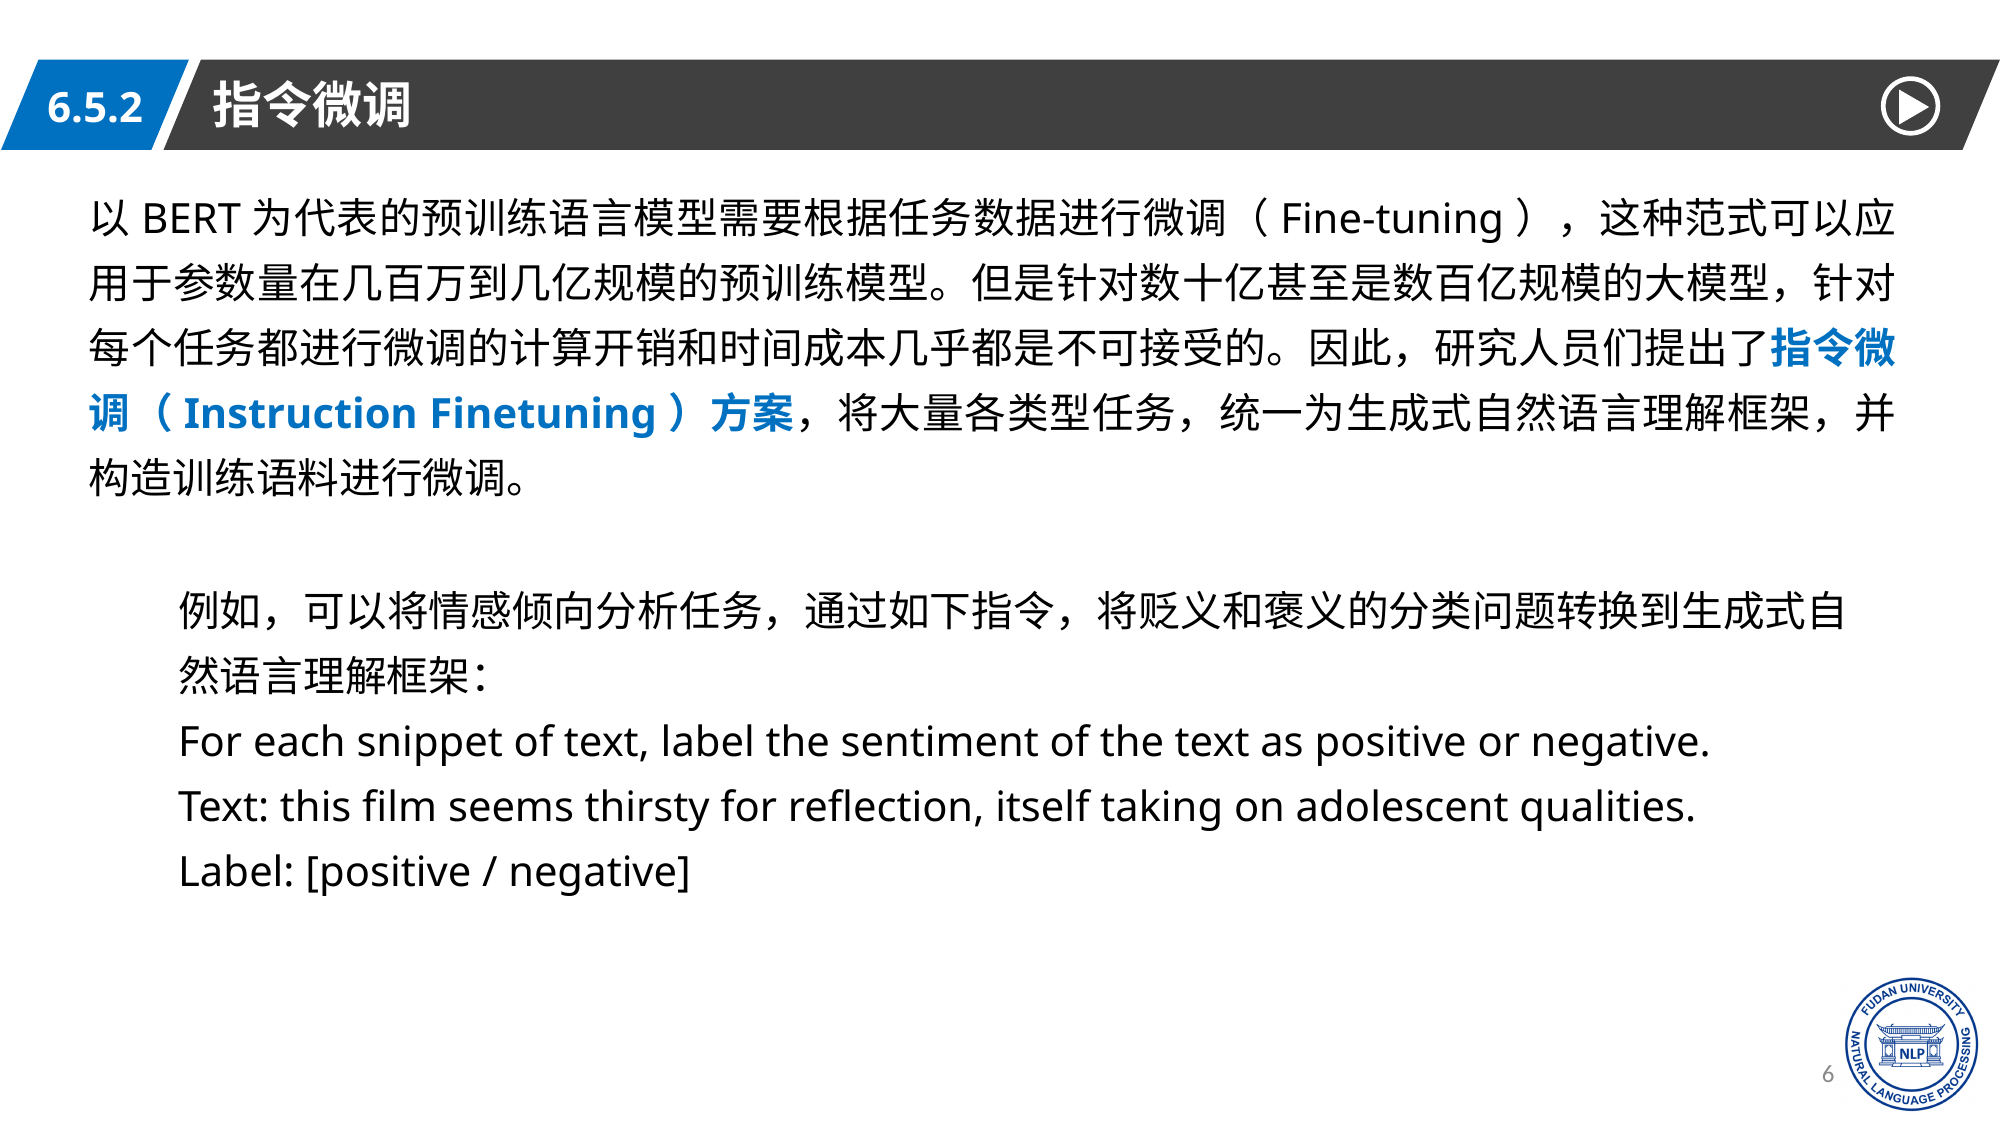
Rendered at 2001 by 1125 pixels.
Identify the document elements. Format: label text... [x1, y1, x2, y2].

text_box 以BERT为代表的预训练语言模型需要根据任务数据进行微调（Fine-tuning），这种范式可以应用于参数量在几百万到几亿规模的预训练模型。但是针对数十亿甚至是数百亿规模的大模型，针对每个任务都进行微调的计算开销和时间成本几乎都是不可接受的。因此，研究人员们提出了指令微调（Instruction Finetuning）方案，将大量各类型任务，统一为生成式自然语言理解框架，并构造训练语料进行微调。 [74, 169, 1911, 509]
text_box 6.5.2 [26, 73, 164, 138]
text_box 指令微调 [198, 66, 428, 142]
text_box [32, 59, 189, 120]
text_box 例如，可以将情感倾向分析任务，通过如下指令，将贬义和褒义的分类问题转换到生成式自然语言理解框架： For each snippet of text, label the sentiment of the text as positive or negative. Text: this film seems thirsty for reflection, itself taking on adolescent qualities. Label: [positive / negative] [163, 562, 1884, 903]
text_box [1883, 78, 1939, 134]
text_box [163, 59, 2000, 150]
text_box [1, 89, 157, 150]
slide_number 62 [1412, 1042, 1863, 1103]
picture [1834, 972, 1985, 1117]
